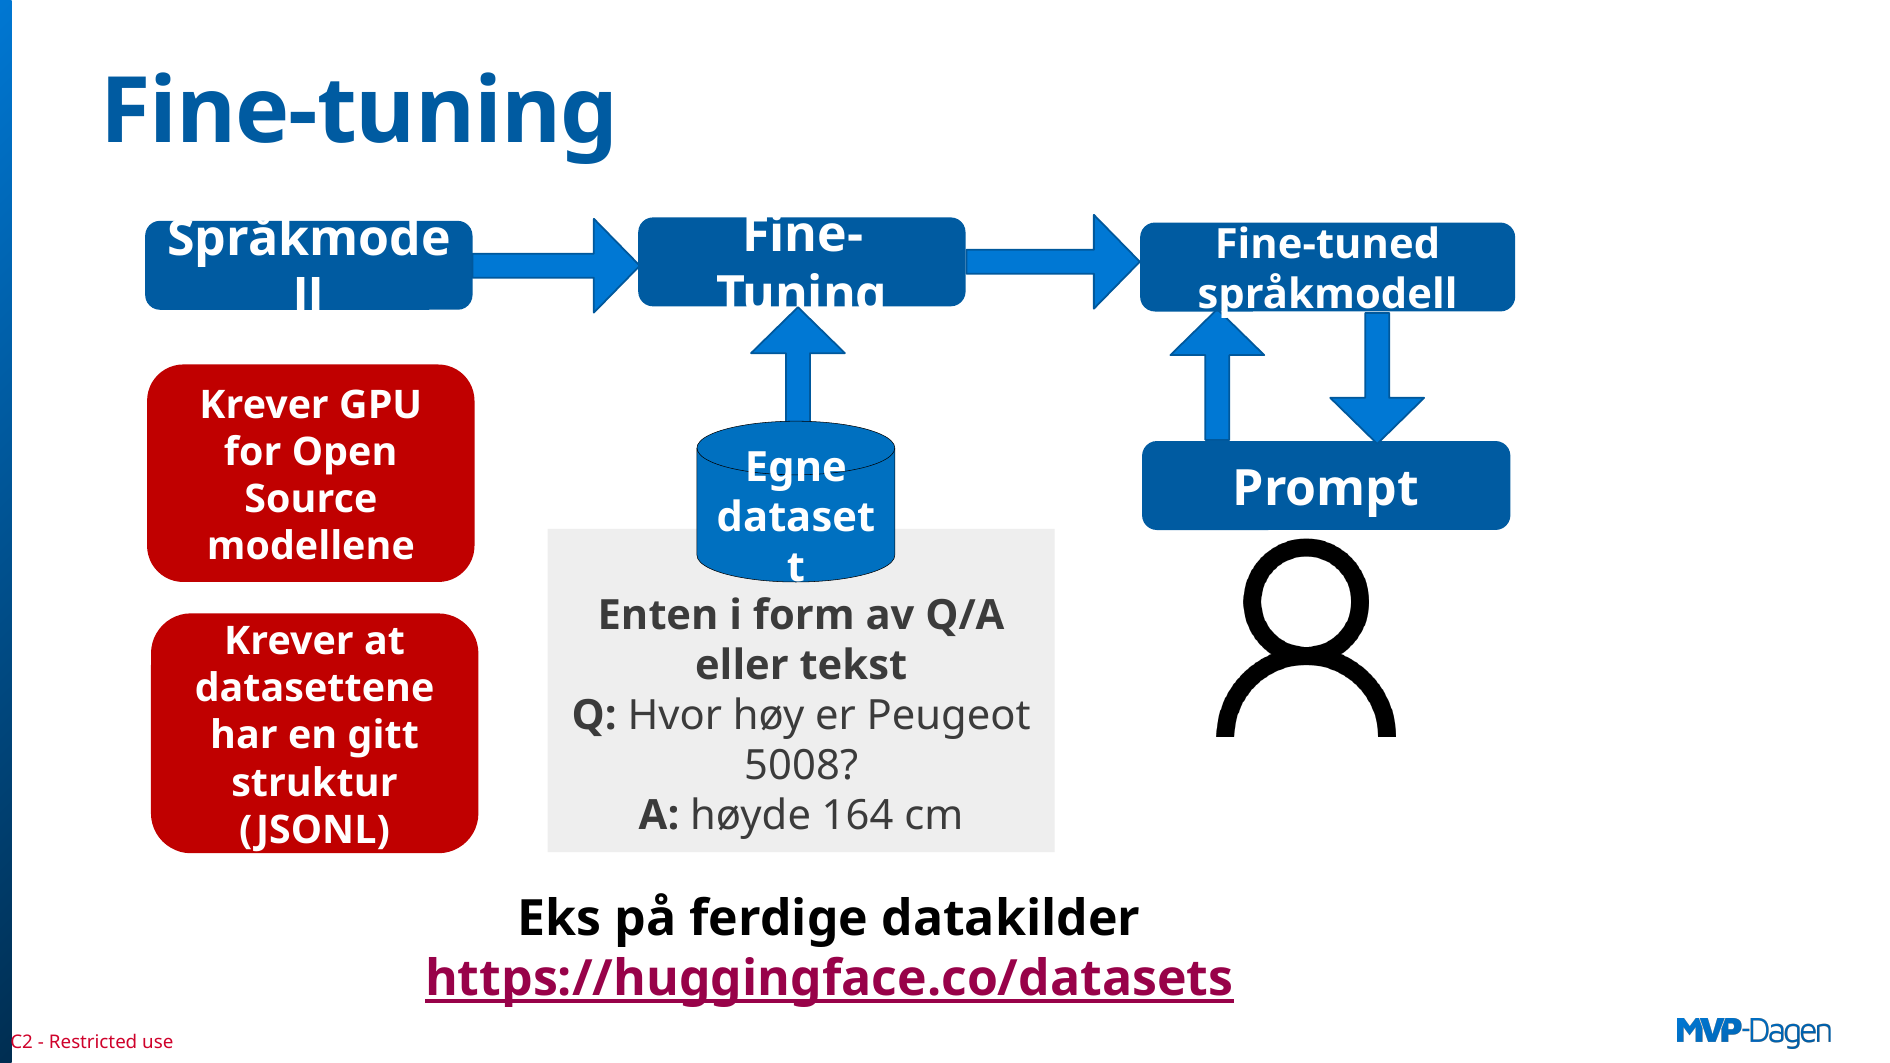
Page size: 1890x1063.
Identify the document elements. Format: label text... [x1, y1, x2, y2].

text_box [750, 306, 846, 420]
text_box Krever GPU for Open Source modellene [146, 363, 476, 583]
text_box Eks på ferdige datakilder https://huggingface.co/datasets [356, 878, 1302, 1063]
text_box Fine-tuned språkmodell [1139, 221, 1517, 313]
text_box Enten i form av Q/A eller tekst Q: Hvor høy er Peugeot 5008? A: høyde 164 cm [547, 528, 1056, 853]
text_box Prompt [1141, 440, 1512, 531]
picture [1161, 493, 1451, 782]
text_box [965, 214, 1141, 310]
text_box Språkmodell [144, 219, 474, 311]
text_box Krever at datasettene har en gitt struktur (JSONL) [150, 612, 480, 855]
title Fine-tuning [85, 35, 1819, 169]
text_box Egne datasett [696, 420, 896, 583]
text_box [471, 217, 637, 314]
picture [1677, 1018, 1831, 1049]
text_box Fine-Tuning [637, 216, 967, 308]
text_box [1169, 313, 1266, 441]
text_box [1329, 313, 1425, 445]
